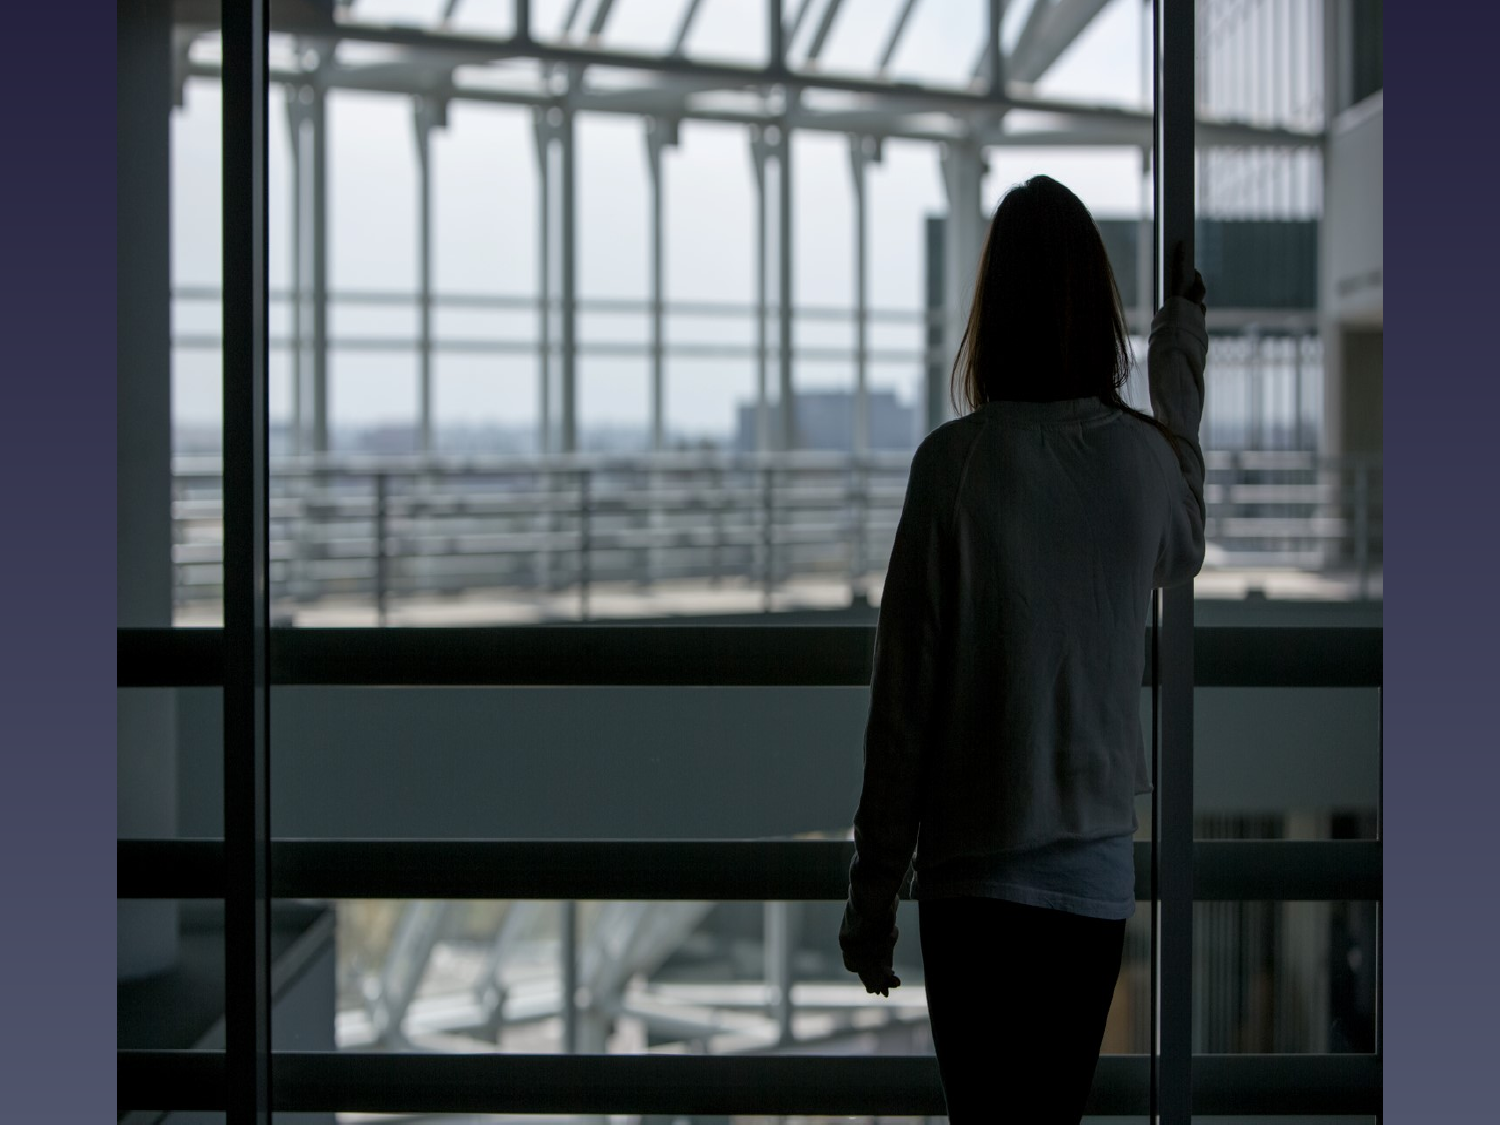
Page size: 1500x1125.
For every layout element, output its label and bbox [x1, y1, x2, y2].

picture [116, 0, 1383, 1125]
